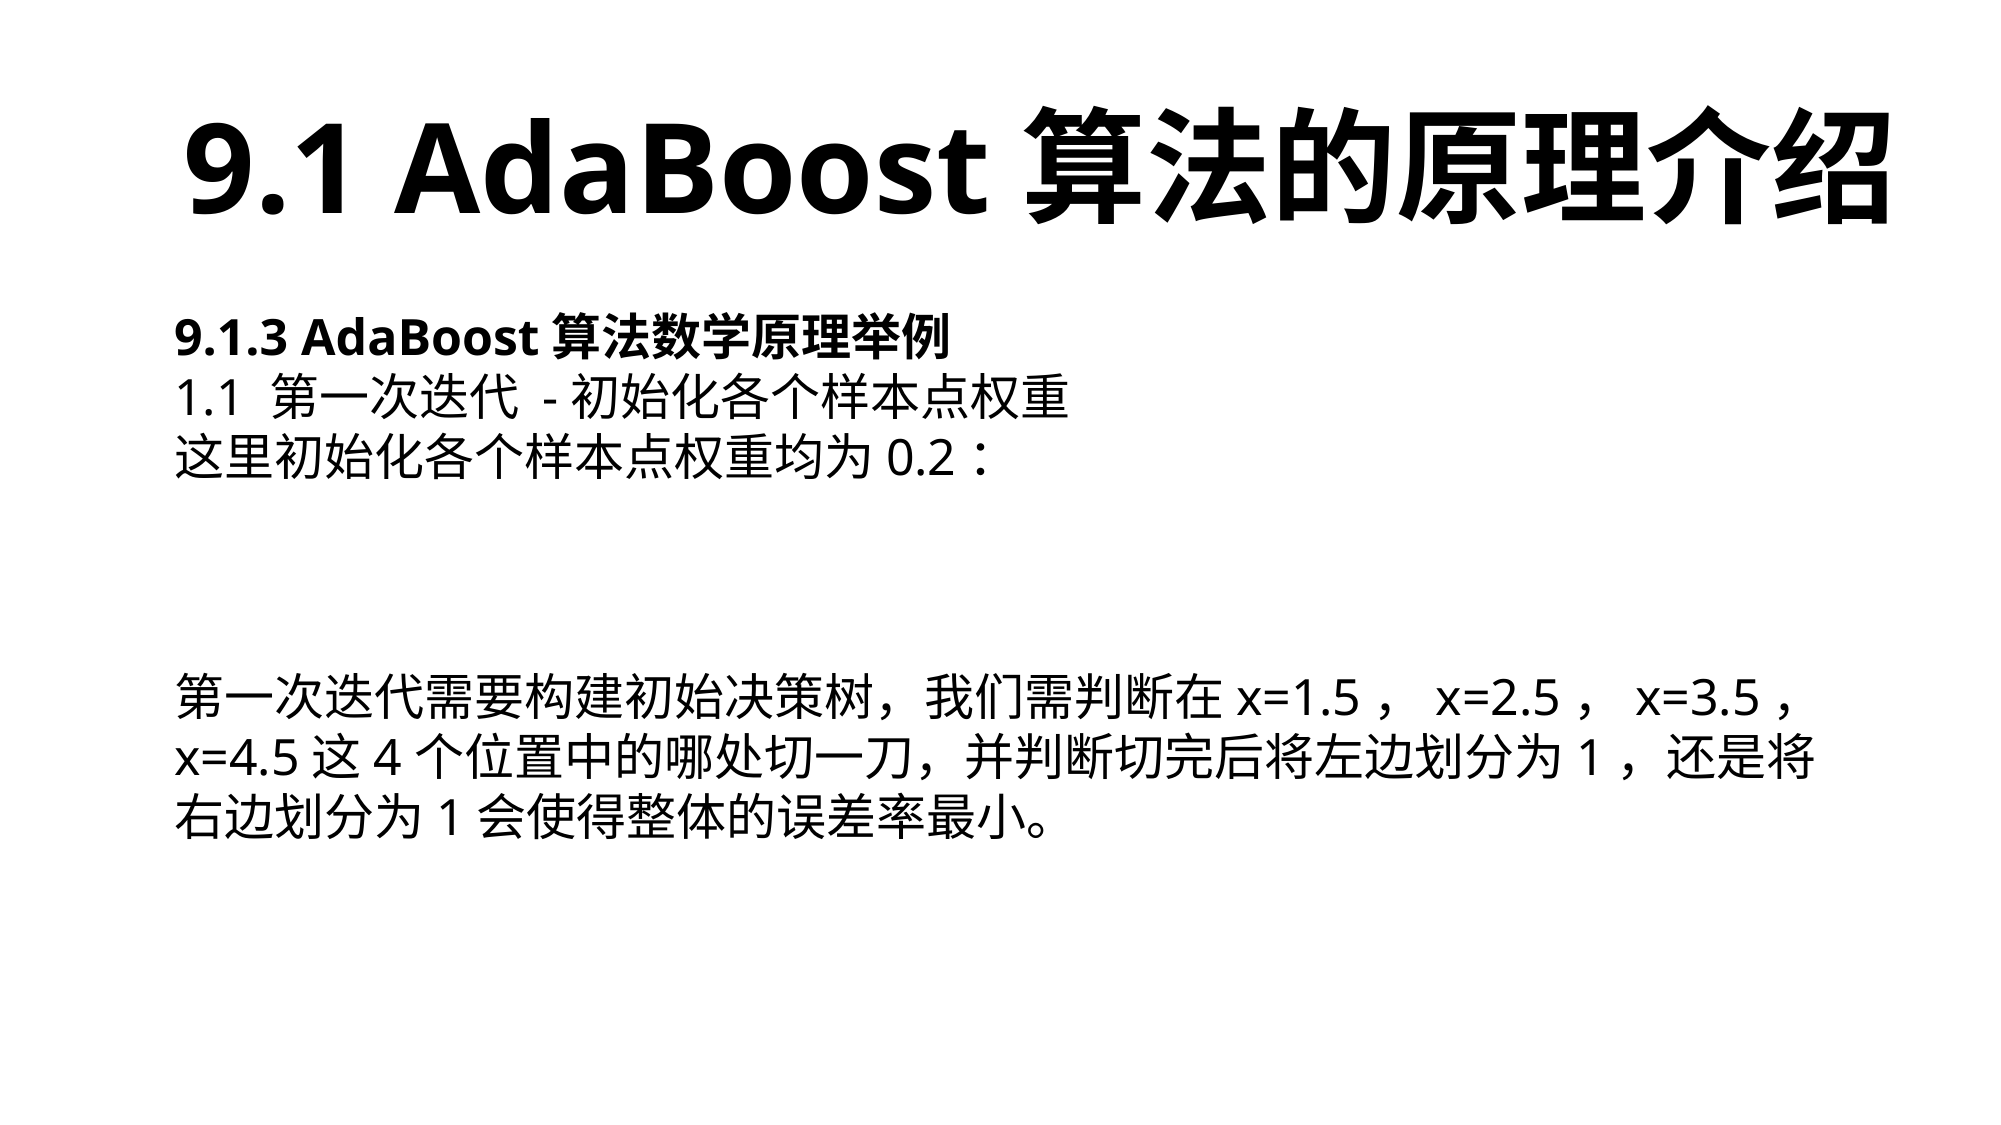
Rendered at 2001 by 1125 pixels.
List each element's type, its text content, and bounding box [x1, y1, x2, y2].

text_box 9.1 AdaBoost算法的原理介绍 [168, 81, 1912, 247]
